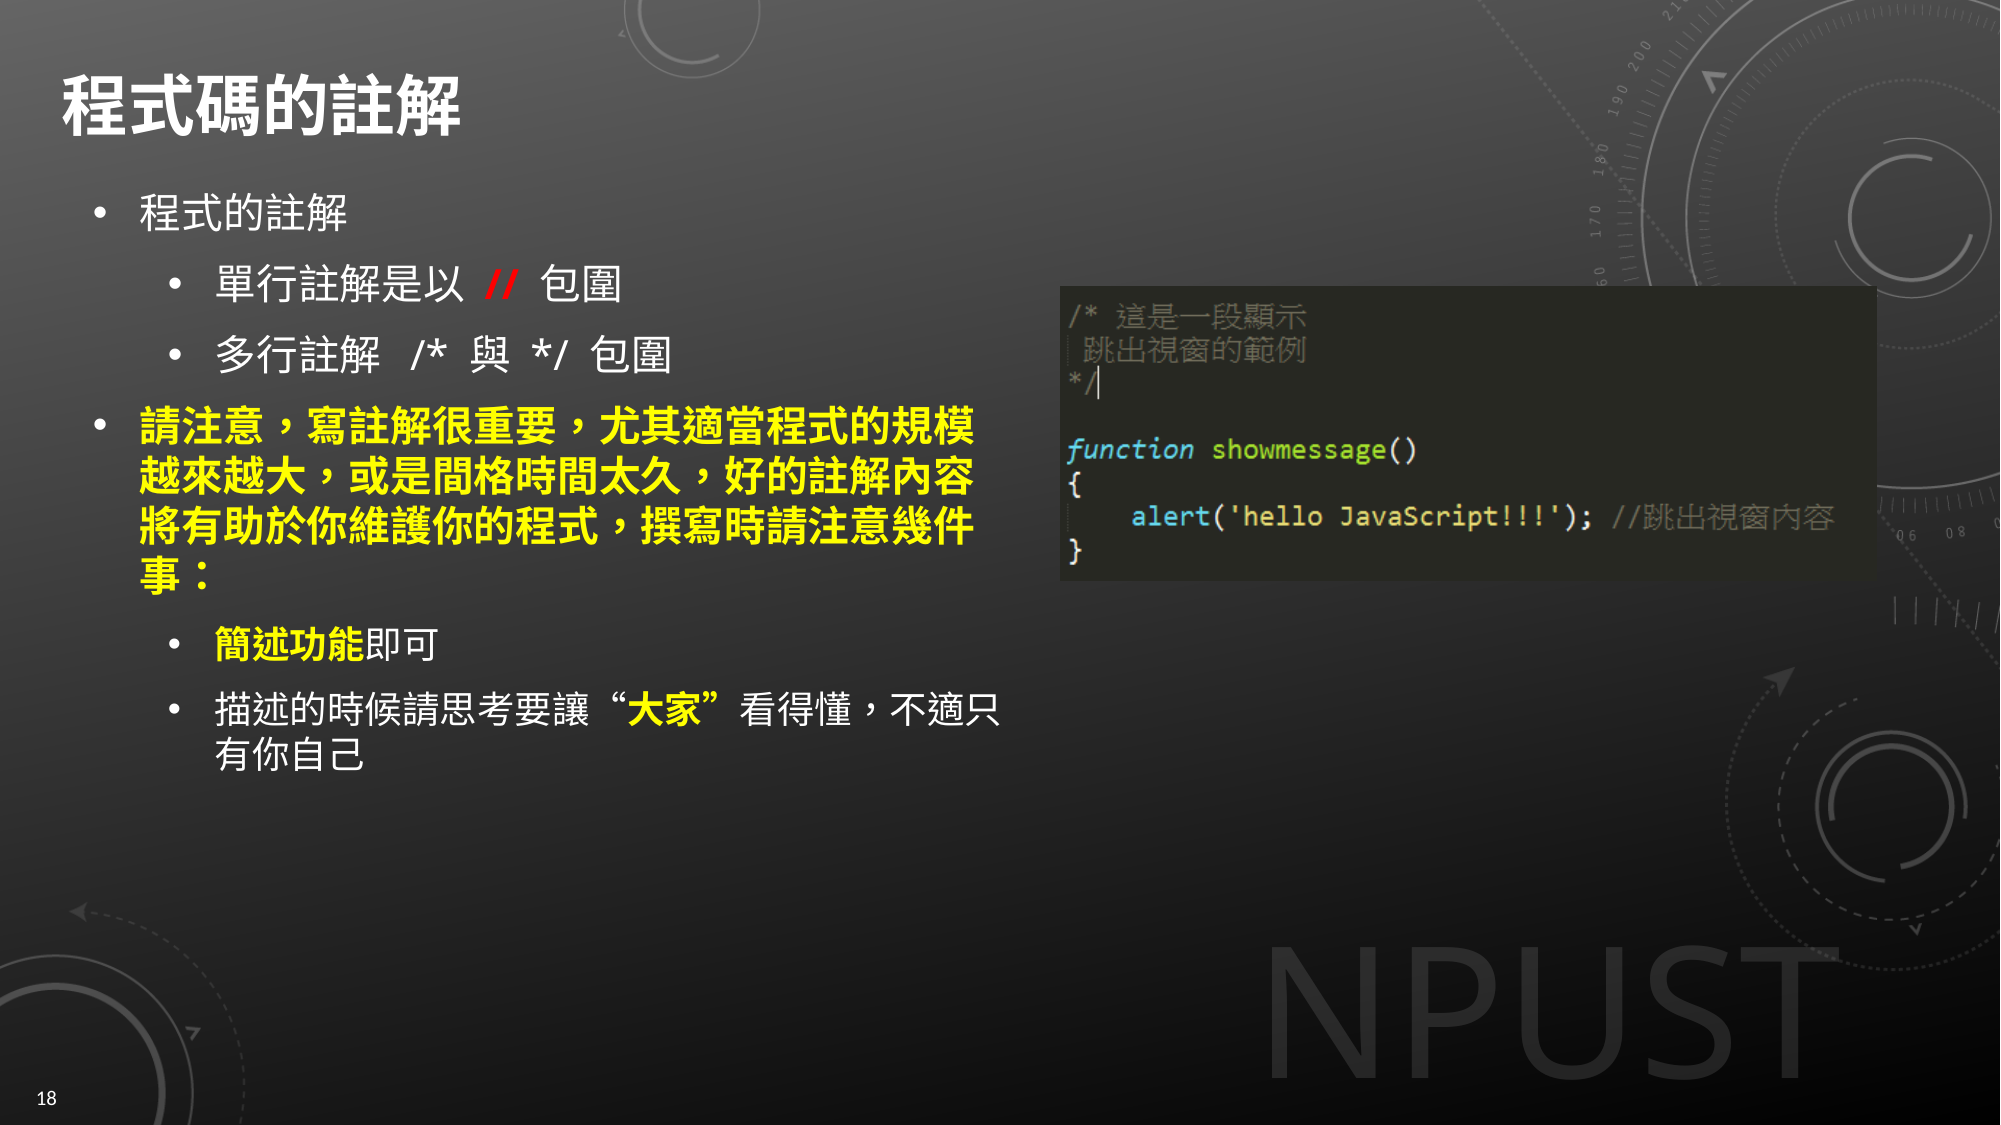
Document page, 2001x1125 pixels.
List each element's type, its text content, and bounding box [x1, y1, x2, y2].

list 程式的註解 單行註解是以 // 包圍 多行註解 /* 與 */ 包圍 請注意，寫註解很重要，尤其適當程式的規模越來越大，或是間格時間太久，好的註解內容將有助於你維護你的程式，撰寫時請注意幾件事： 簡述功能即可 描述的時候請思考要讓“大家”看得懂，不適只有你自己 [77, 179, 1020, 1007]
picture [0, 0, 2000, 1125]
title 程式碼的註解 [46, 37, 1937, 171]
